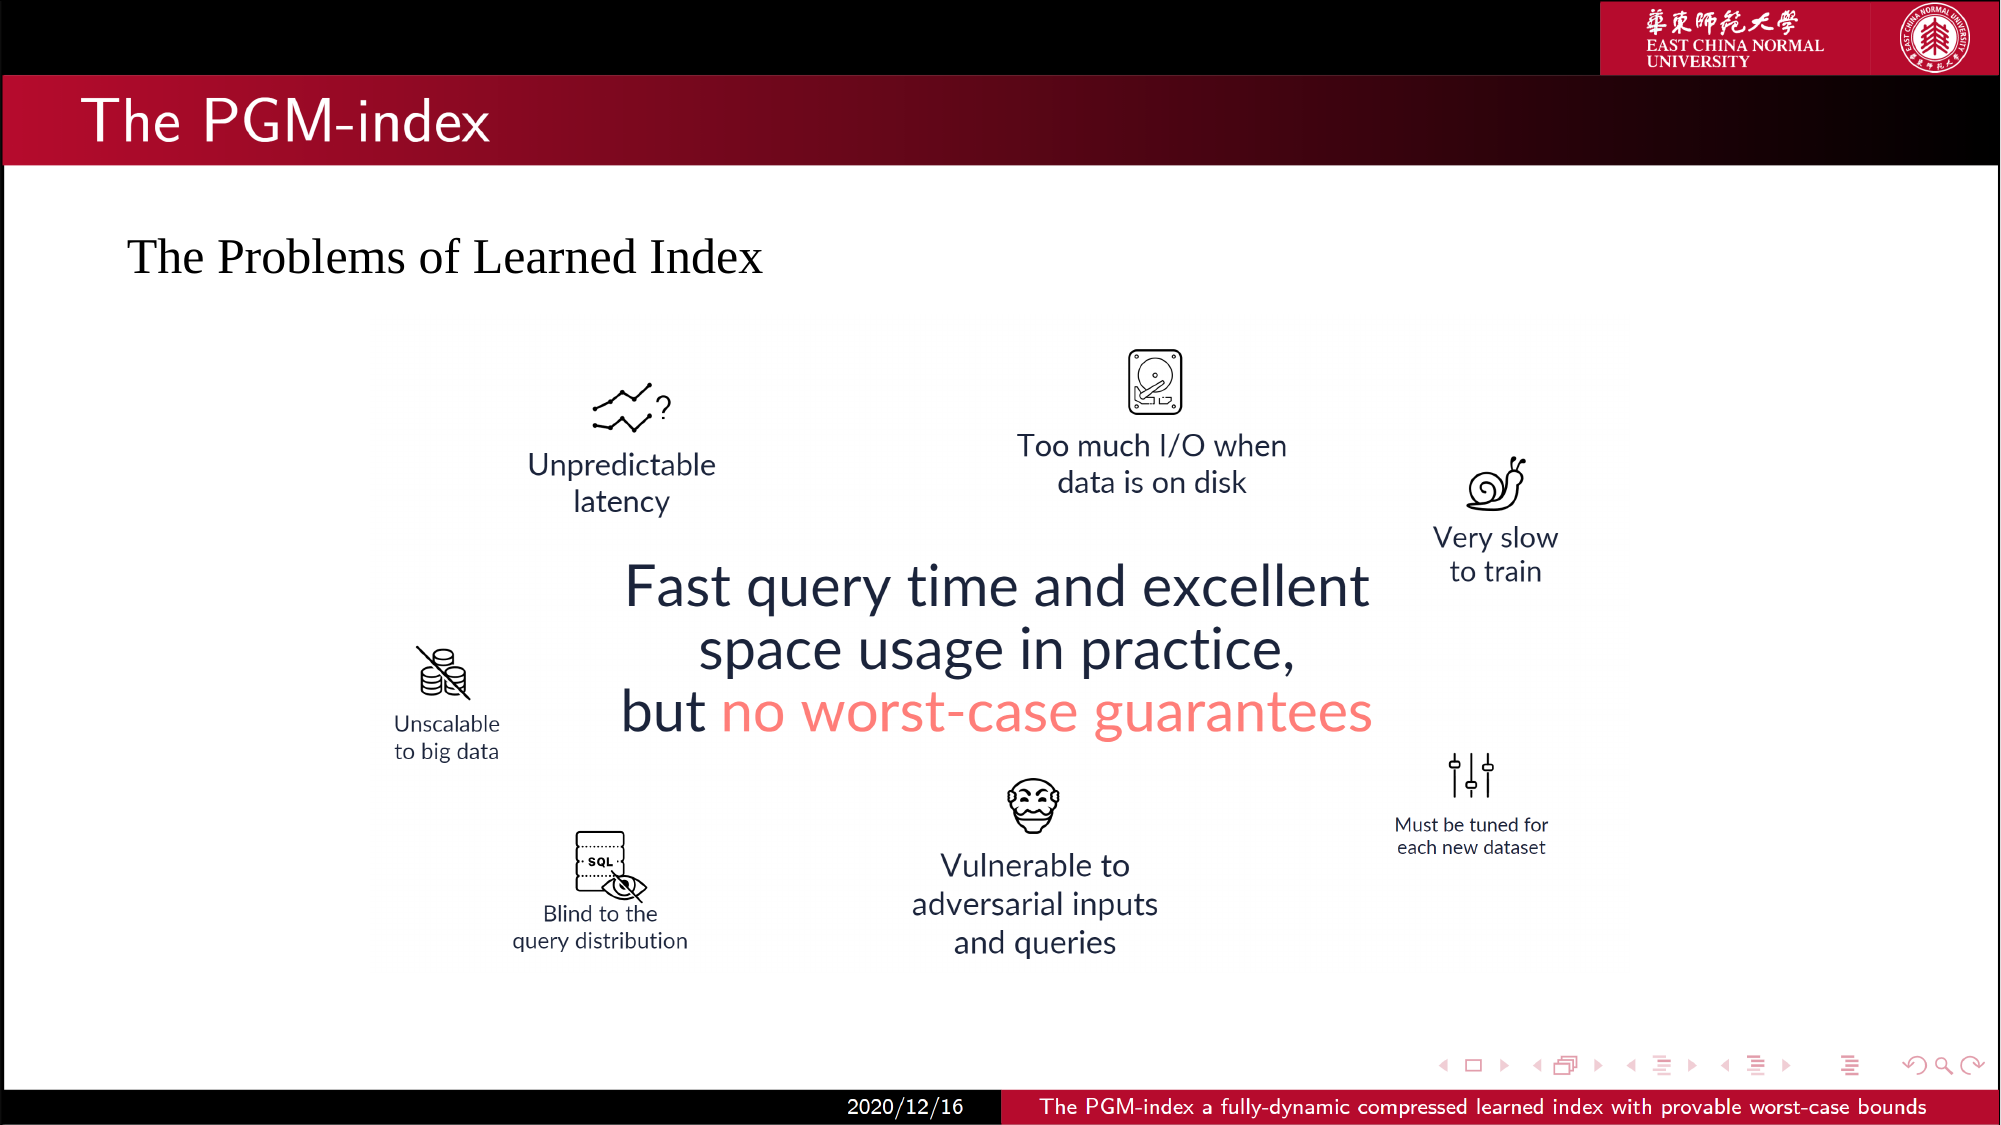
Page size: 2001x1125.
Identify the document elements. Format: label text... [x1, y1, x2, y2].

text_box The Problems of Learned Index [112, 215, 831, 291]
picture [0, 0, 2001, 1125]
